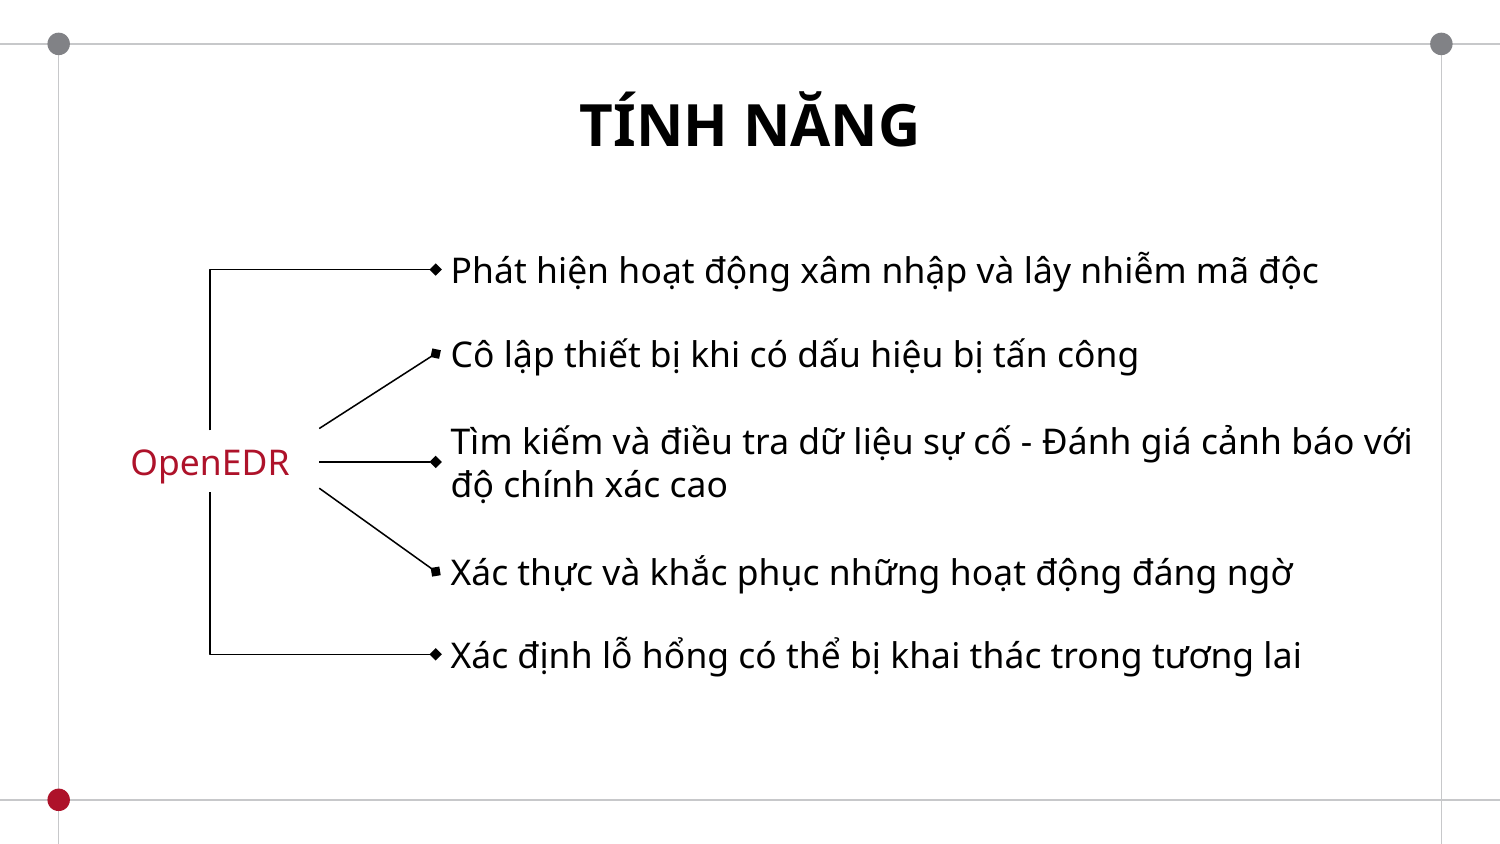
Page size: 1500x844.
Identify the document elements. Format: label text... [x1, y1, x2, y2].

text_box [242, 236, 404, 458]
text_box Xác định lỗ hổng có thể bị khai thác trong tương lai [435, 627, 1441, 682]
text_box Phát hiện hoạt động xâm nhập và lây nhiễm mã độc [435, 242, 1441, 297]
title TÍNH NĂNG [118, 72, 1382, 167]
text_box Cô lập thiết bị khi có dấu hiệu bị tấn công [435, 326, 1441, 381]
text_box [318, 487, 436, 572]
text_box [318, 353, 436, 429]
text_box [241, 460, 405, 687]
text_box Xác thực và khắc phục những hoạt động đáng ngờ [435, 544, 1441, 599]
text_box OpenEDR [42, 430, 237, 493]
text_box Tìm kiếm và điều tra dữ liệu sự cố - Đánh giá cảnh báo với độ chính xác cao [435, 435, 1441, 489]
